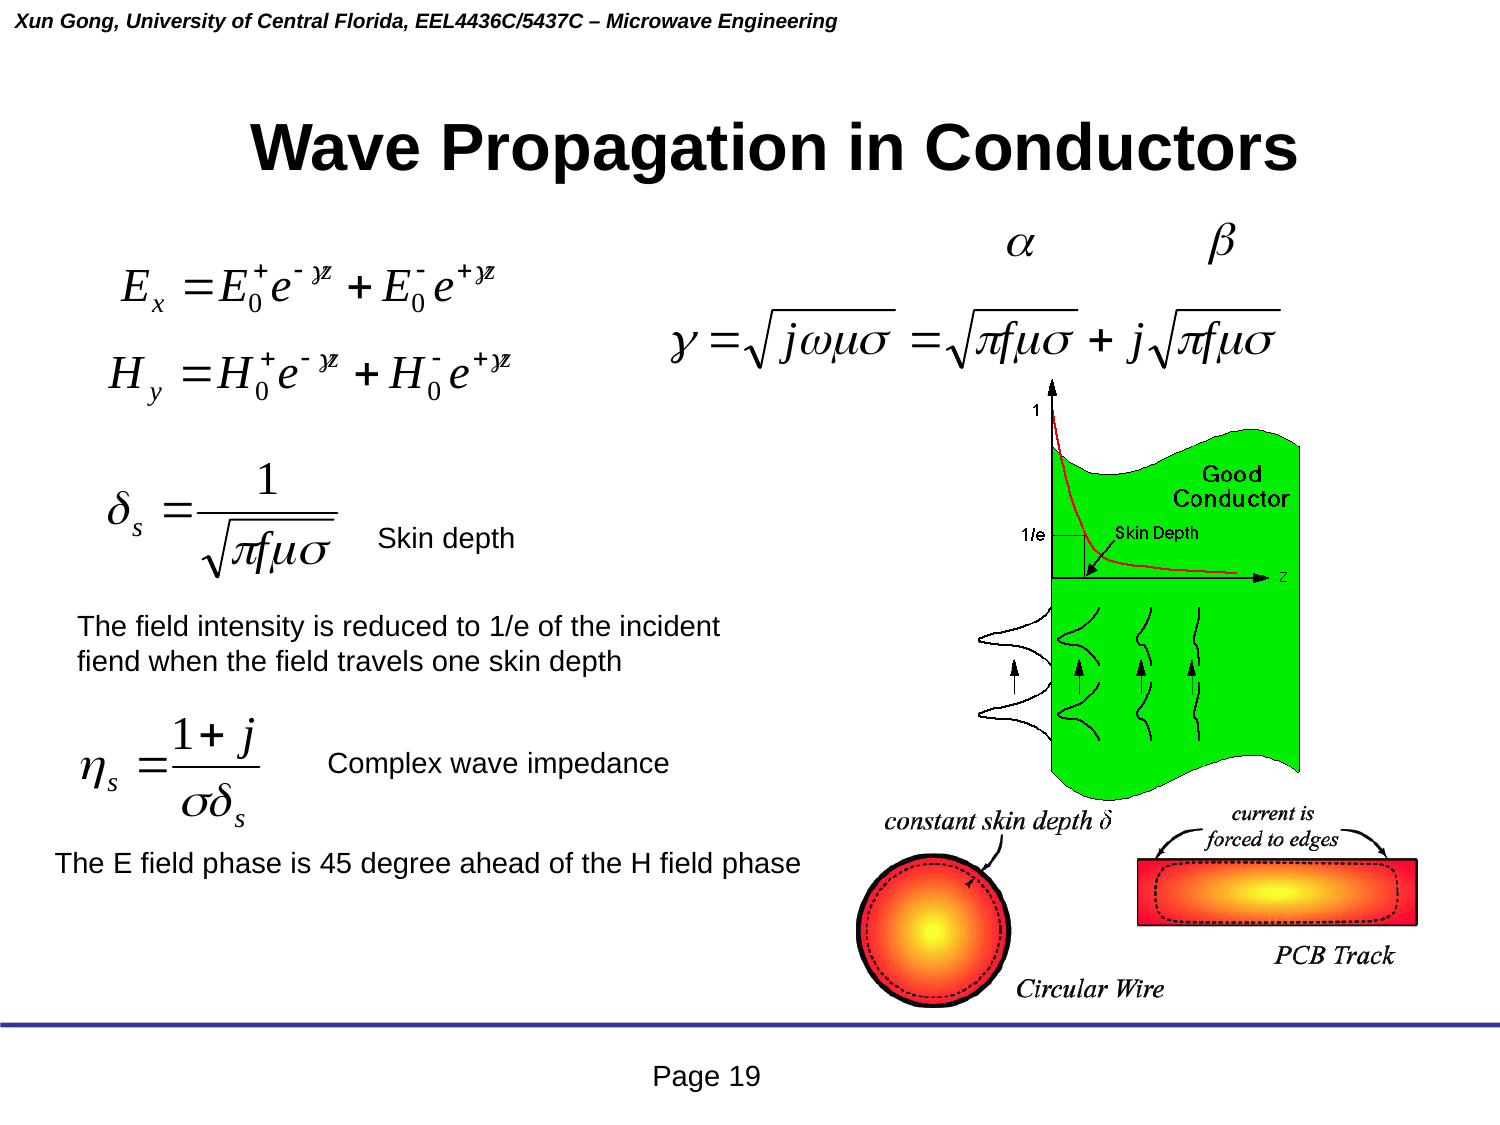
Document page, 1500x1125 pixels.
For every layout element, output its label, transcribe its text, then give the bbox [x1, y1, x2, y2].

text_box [74, 704, 270, 839]
text_box Skin depth [362, 512, 838, 563]
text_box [999, 224, 1048, 269]
text_box Complex wave impedance [312, 736, 788, 787]
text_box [99, 449, 346, 588]
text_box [1199, 212, 1248, 276]
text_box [662, 299, 1289, 379]
picture [974, 374, 1301, 802]
text_box The field intensity is reduced to 1/e of the incident fiend when the field travels one skin depth [62, 599, 738, 685]
picture [856, 806, 1420, 1008]
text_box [99, 337, 523, 417]
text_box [112, 249, 504, 325]
text_box The E field phase is 45 degree ahead of the H field phase [39, 836, 840, 887]
text_box Wave Propagation in Conductors [100, 87, 1450, 200]
